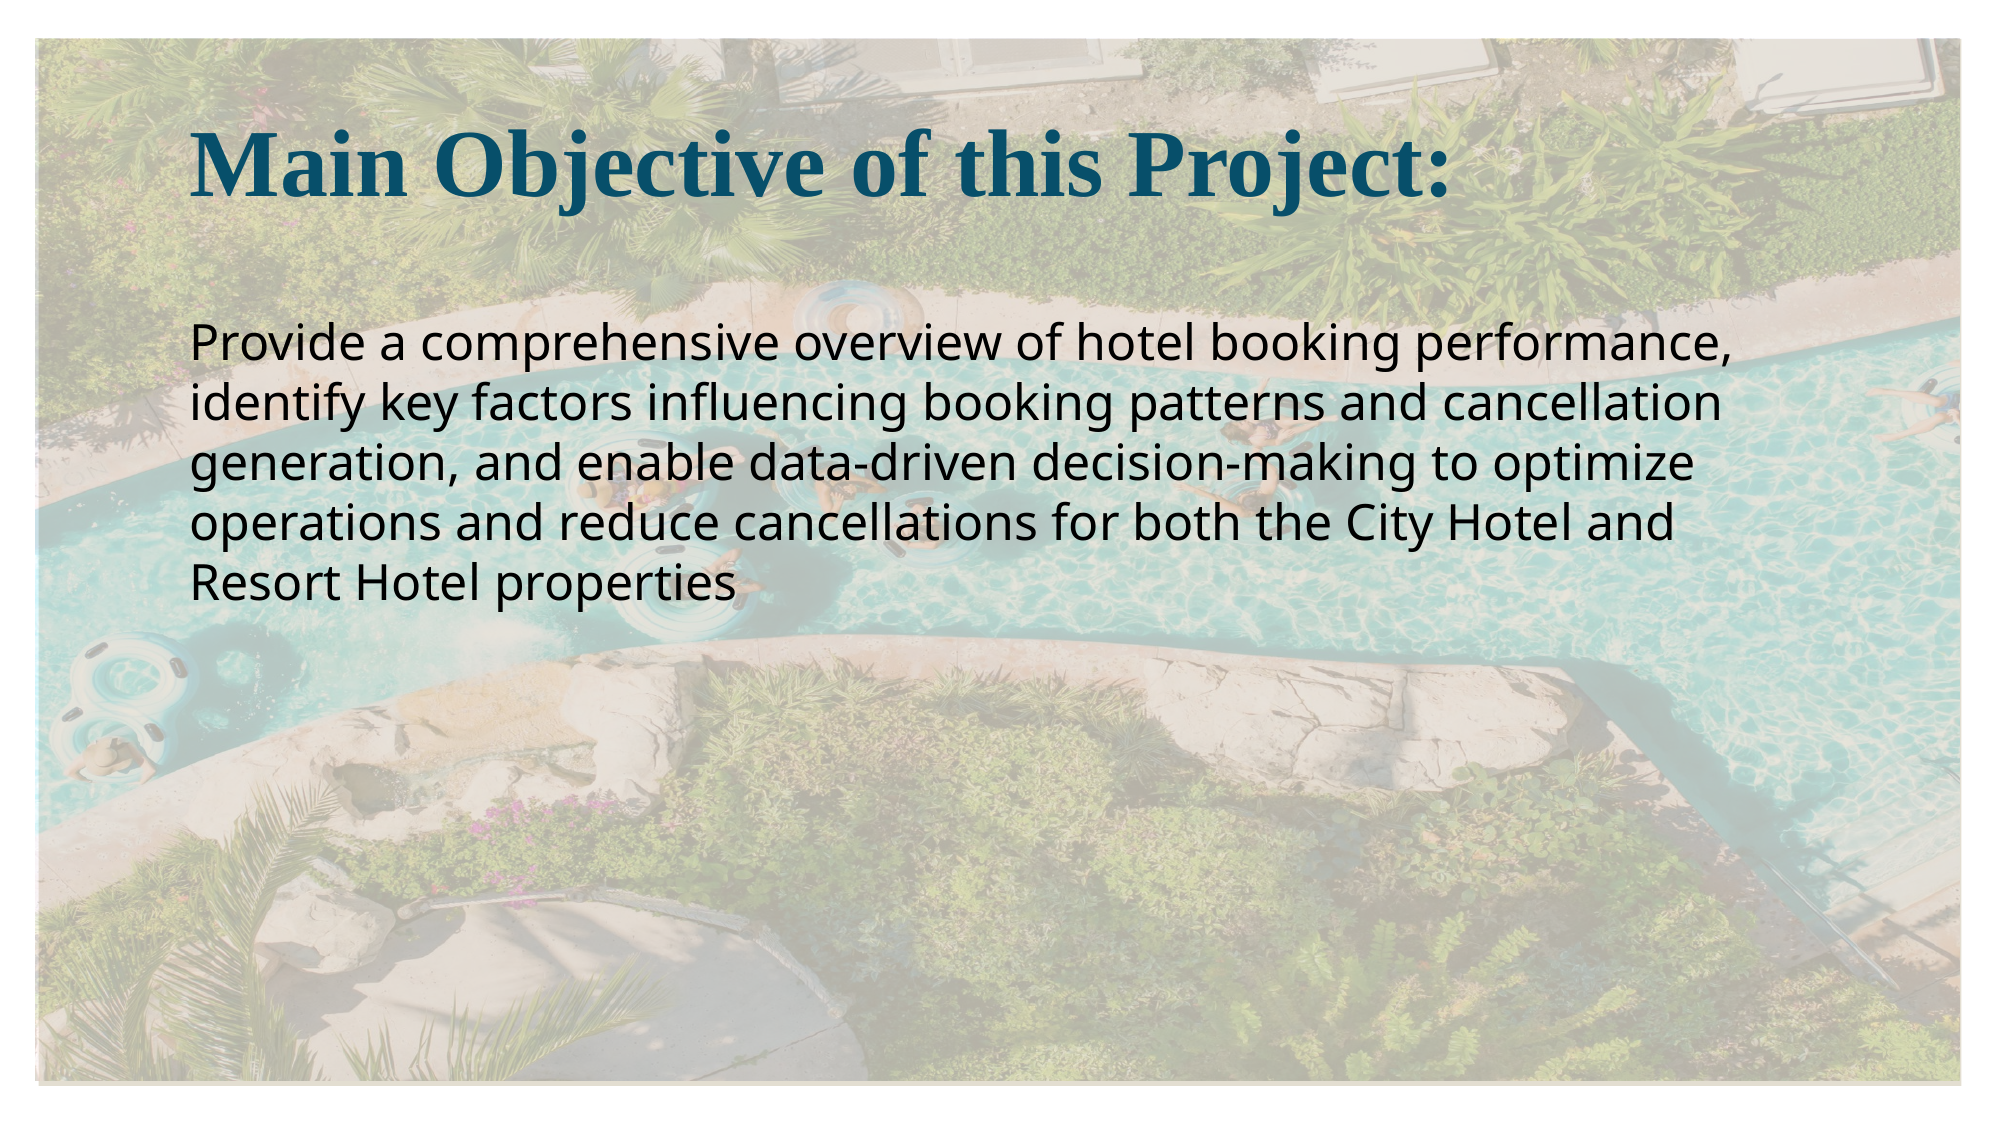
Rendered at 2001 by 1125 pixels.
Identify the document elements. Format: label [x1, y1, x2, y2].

list [35, 38, 1960, 1081]
